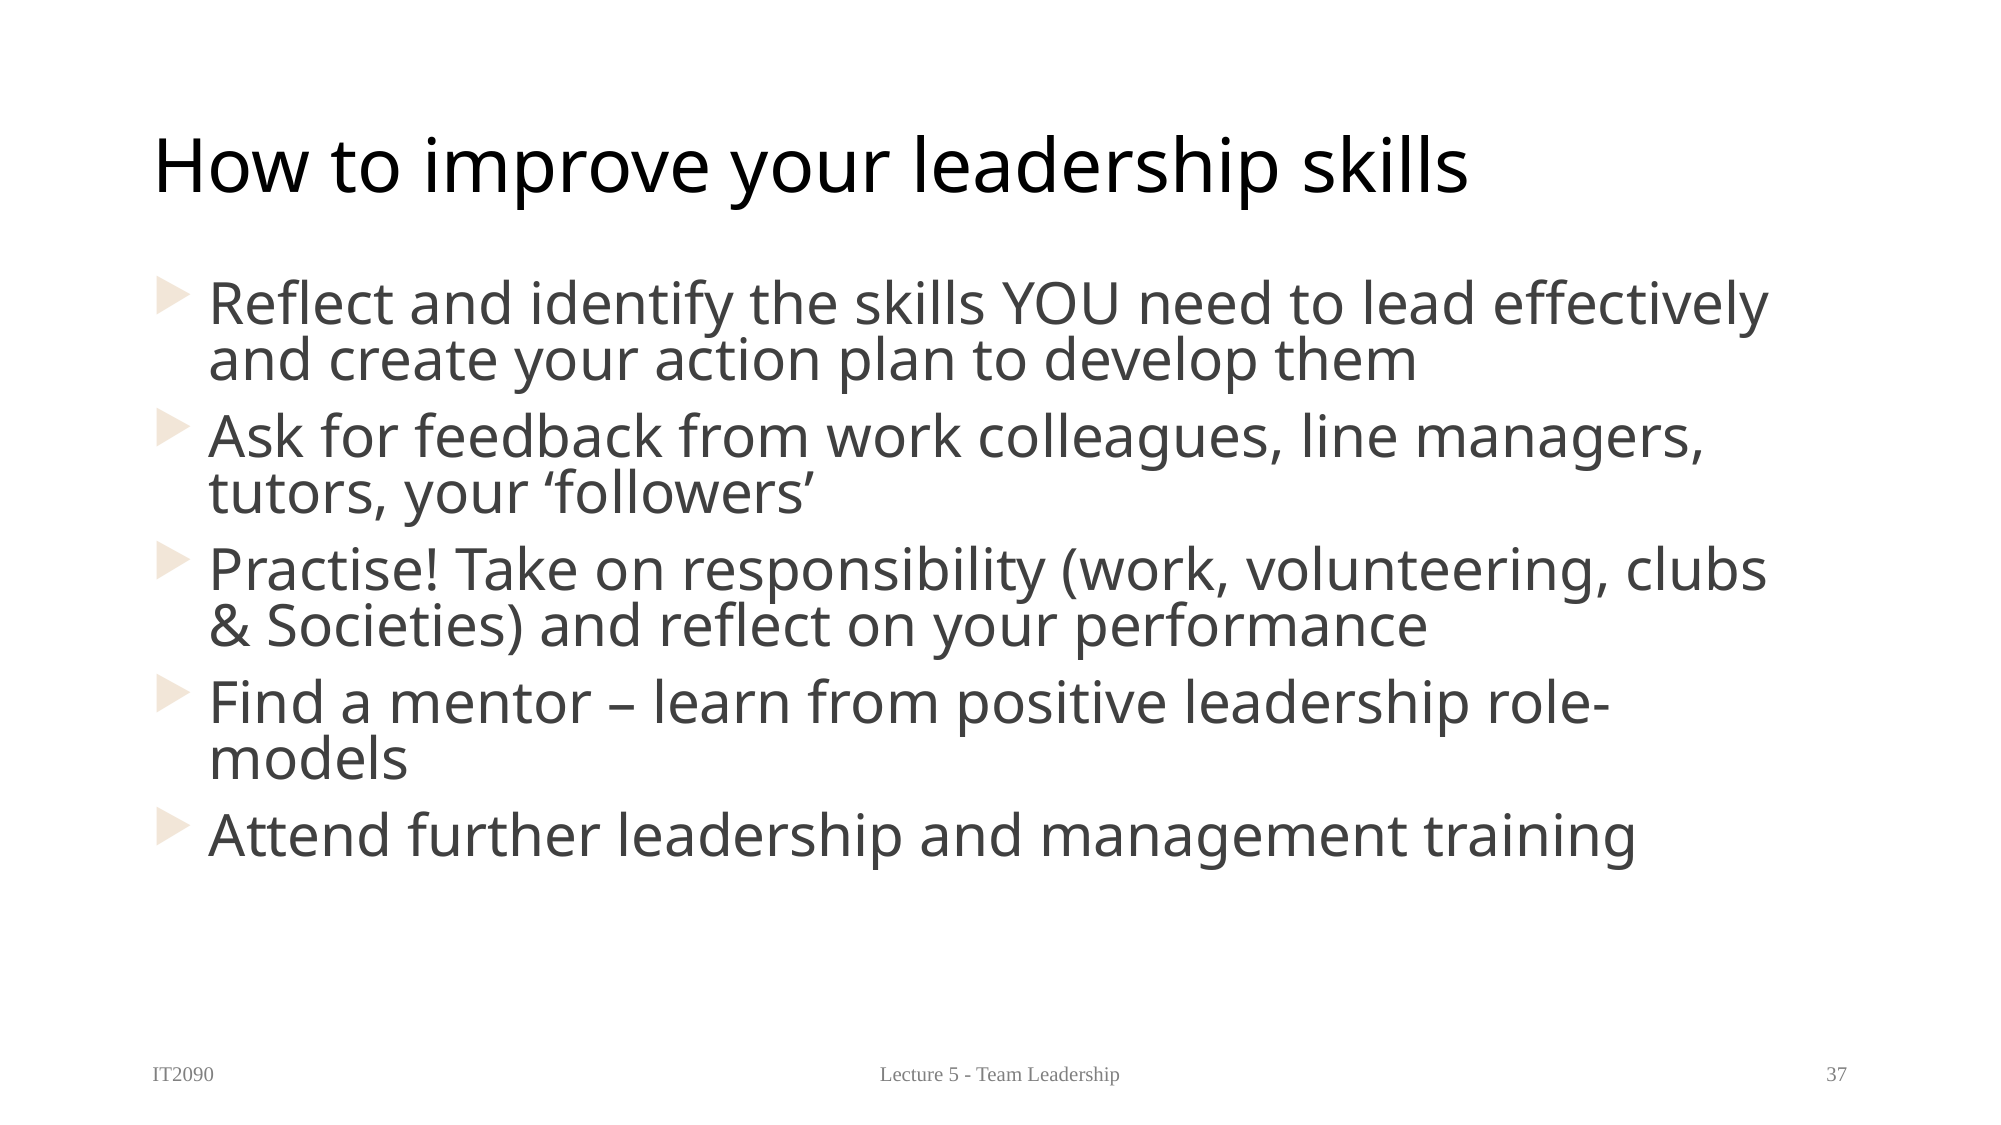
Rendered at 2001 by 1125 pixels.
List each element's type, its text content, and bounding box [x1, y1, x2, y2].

text_box Reflect and identify the skills YOU need to lead effectively and create your action plan to develop them Ask for feedback from work colleagues, line managers, tutors, your ‘followers’ Practise! Take on responsibility (work, volunteering, clubs & Societies) and reflect on your performance Find a mentor – learn from positive leadership role-models Attend further leadership and management training [137, 272, 1824, 982]
slide_number IT2090 [137, 1042, 588, 1103]
title How to improve your leadership skills [137, 115, 1863, 221]
slide_number 37 [1412, 1042, 1863, 1103]
footer Lecture 5 - Team Leadership [662, 1042, 1338, 1103]
